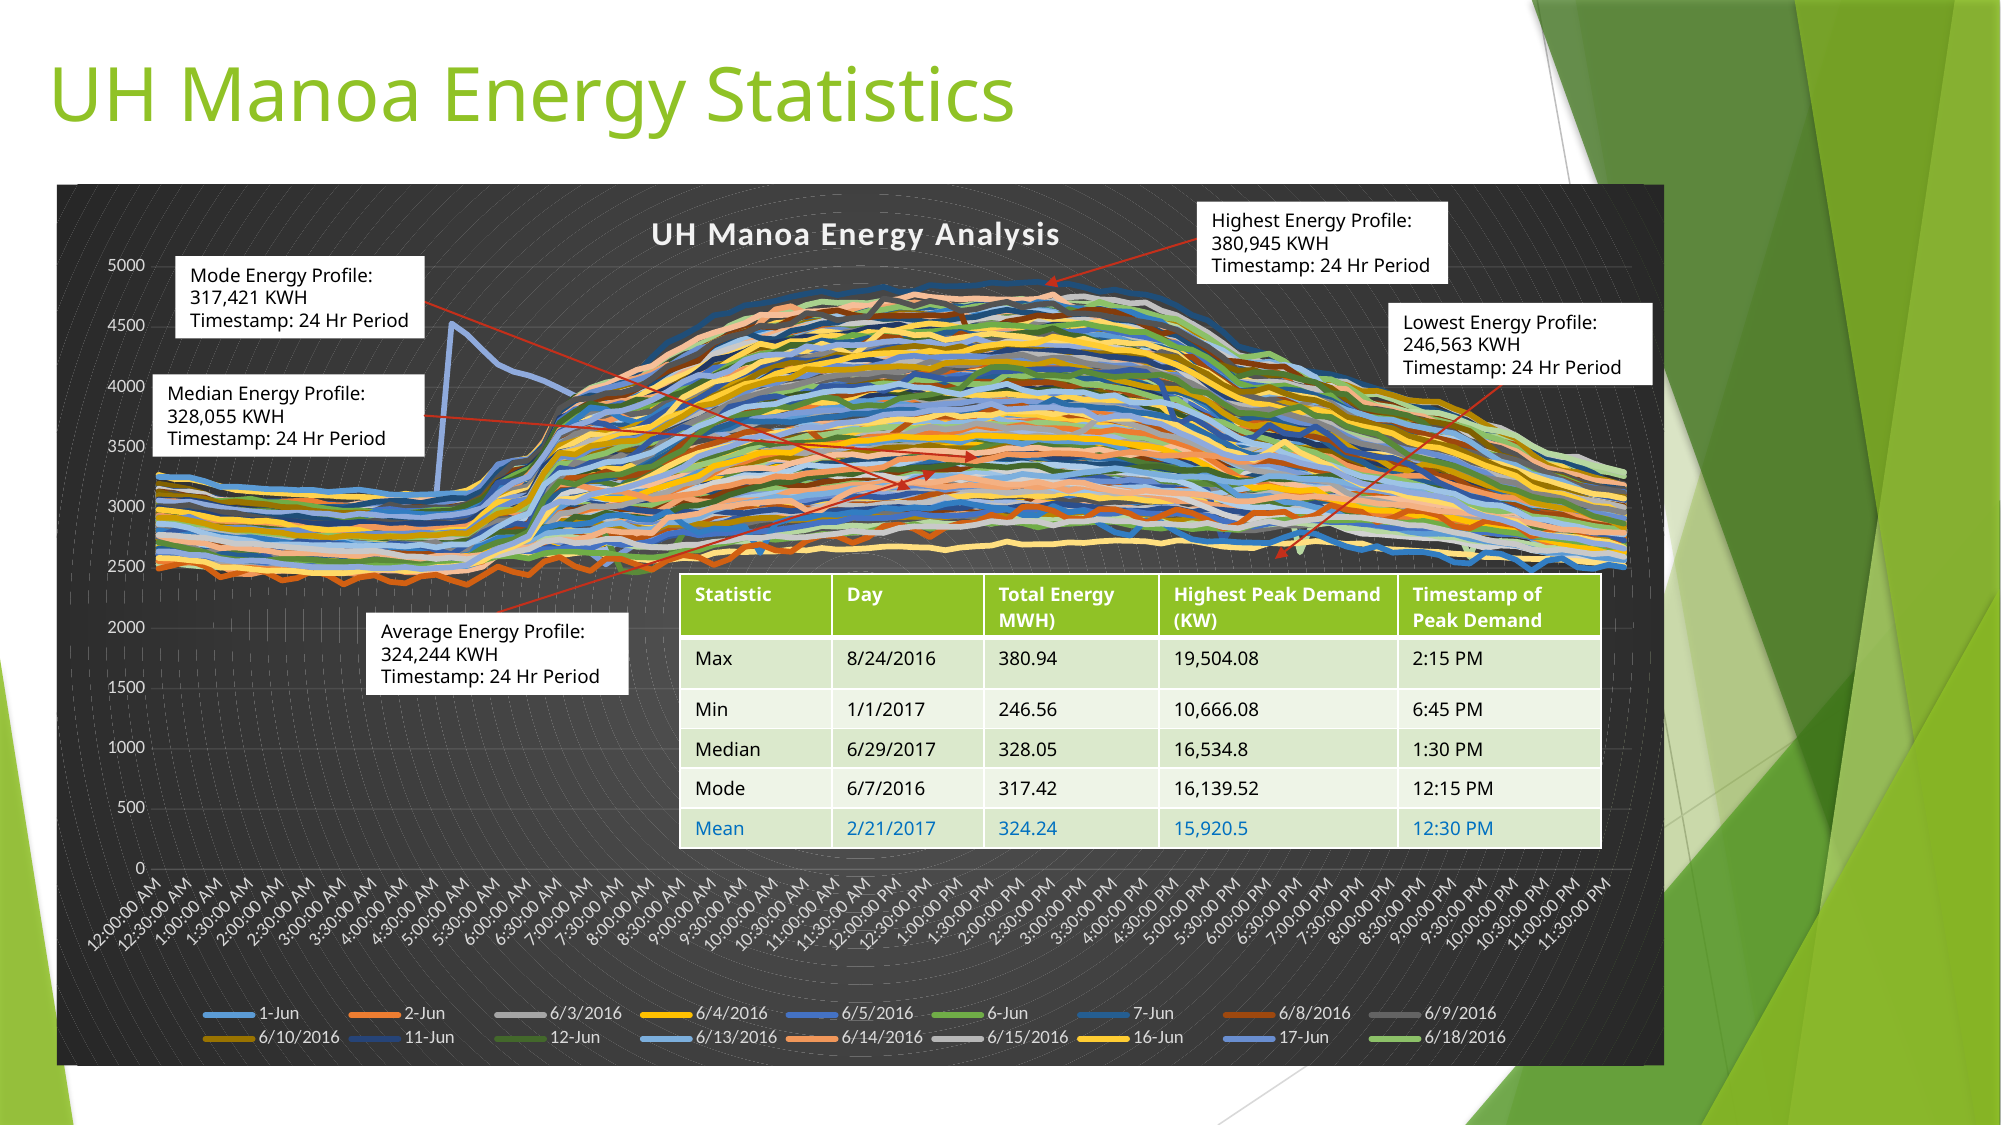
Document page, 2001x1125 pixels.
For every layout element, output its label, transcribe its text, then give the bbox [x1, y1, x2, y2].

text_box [1044, 236, 1205, 286]
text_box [424, 301, 912, 415]
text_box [1274, 384, 1503, 560]
chart [56, 184, 1665, 1066]
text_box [424, 466, 912, 490]
text_box UH Manoa Energy Statistics [34, 39, 1502, 144]
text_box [496, 471, 937, 613]
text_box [424, 415, 979, 459]
